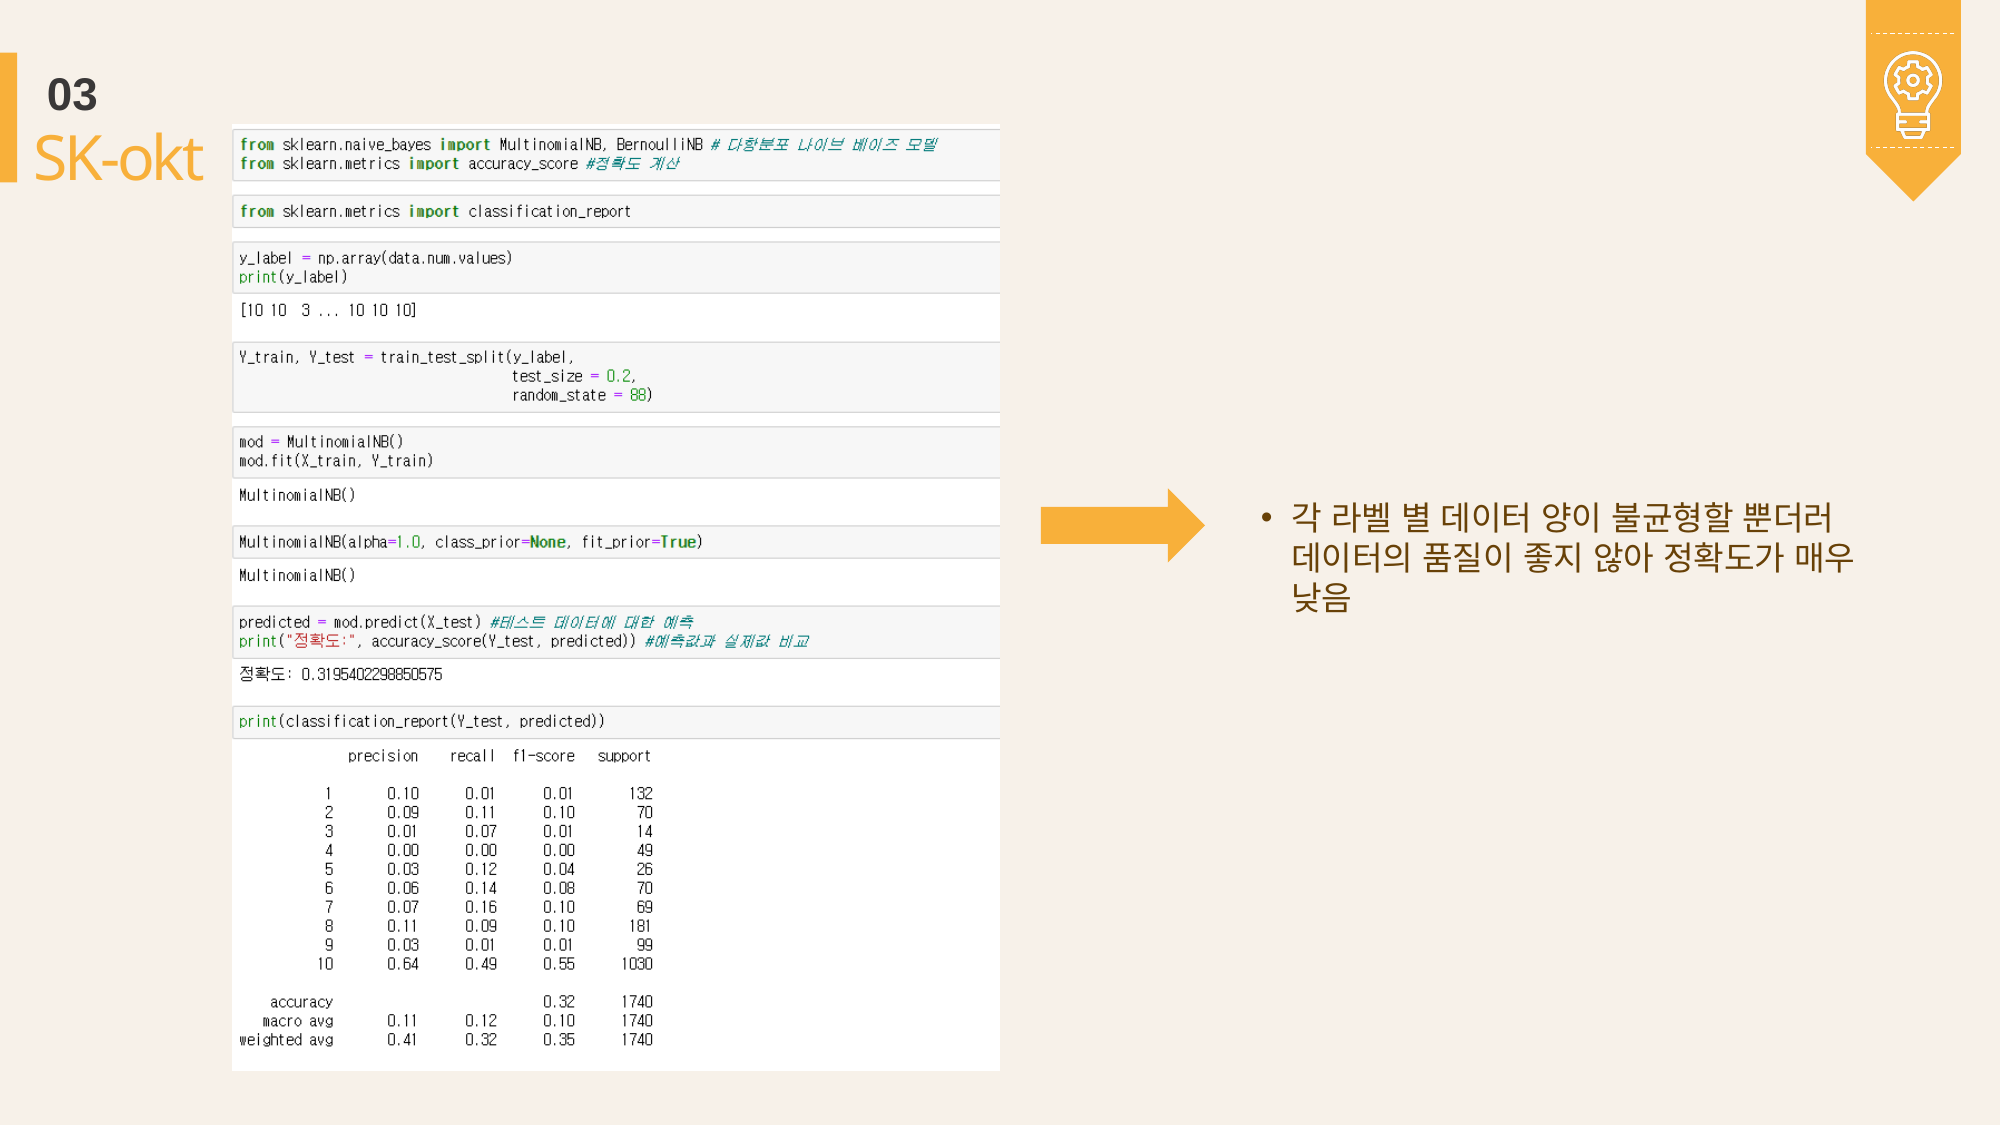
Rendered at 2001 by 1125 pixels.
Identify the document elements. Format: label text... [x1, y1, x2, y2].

text_box 03 [32, 56, 113, 110]
picture [232, 124, 1000, 1071]
picture [1869, 51, 1957, 139]
text_box SK-okt [18, 110, 220, 201]
text_box [1039, 485, 1207, 565]
text_box 각 라벨 별 데이터 양이 불균형할 뿐더러 데이터의 품질이 좋지 않아 정확도가 매우 낮음 [1246, 450, 1894, 625]
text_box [1865, 0, 1961, 202]
text_box [0, 52, 18, 183]
